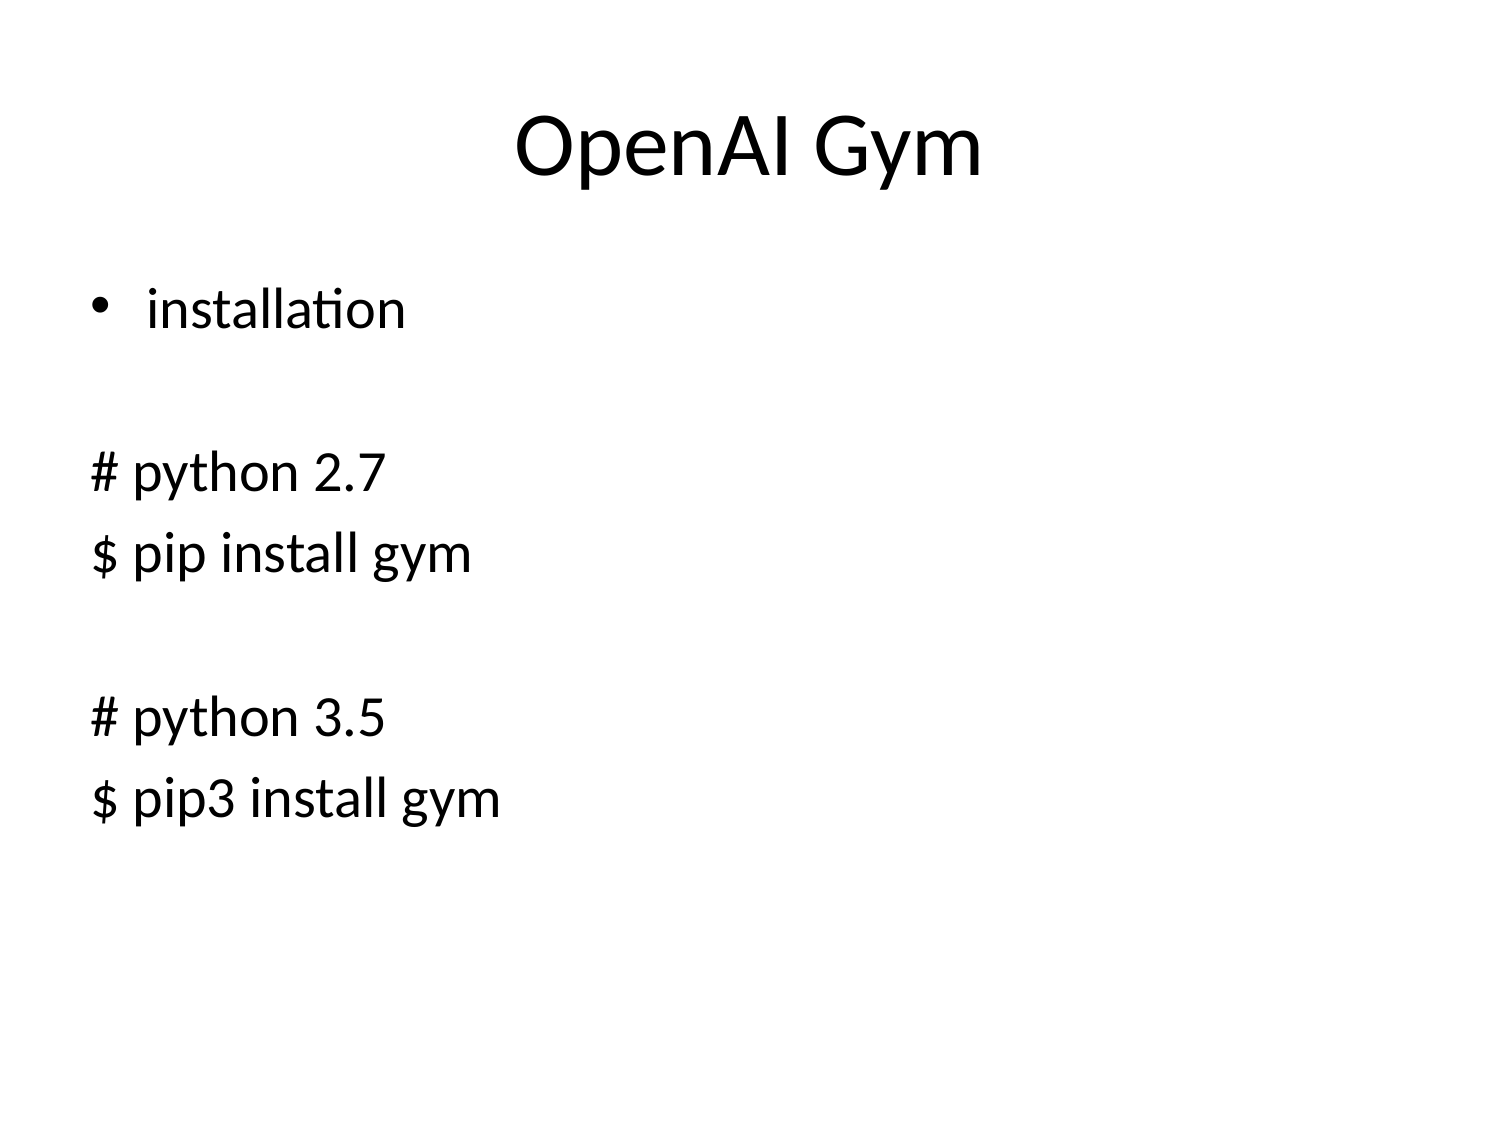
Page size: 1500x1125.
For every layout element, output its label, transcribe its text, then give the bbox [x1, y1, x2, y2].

title OpenAI Gym [75, 45, 1425, 233]
list installation # python 2.7 $ pip install gym # python 3.5 $ pip3 install gym [75, 262, 1425, 1005]
